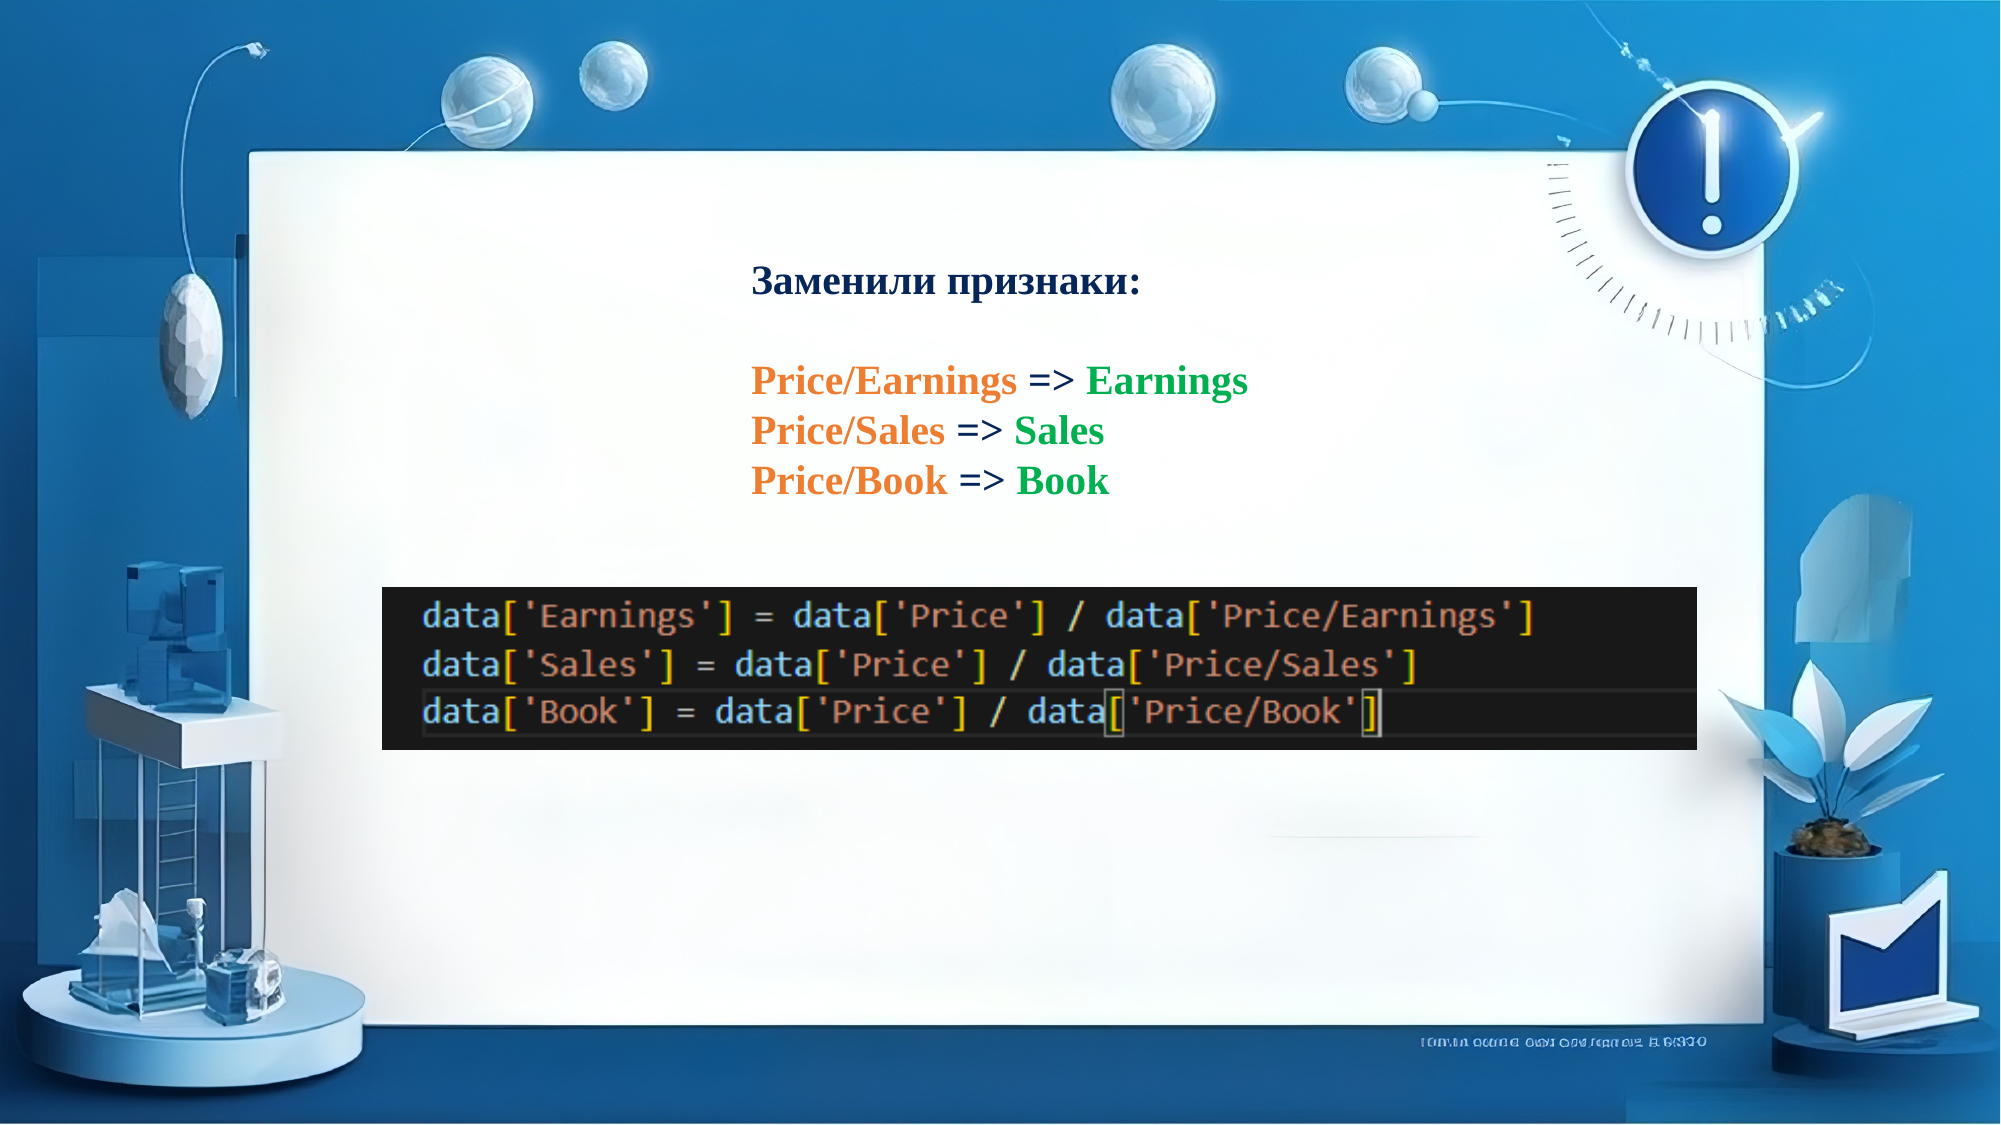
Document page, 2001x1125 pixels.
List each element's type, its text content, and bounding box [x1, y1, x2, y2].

picture [0, 0, 2001, 1125]
text_box Заменили признаки: Price/Earnings => Earnings Price/Sales => Sales Price/Book => Book [736, 245, 1264, 587]
